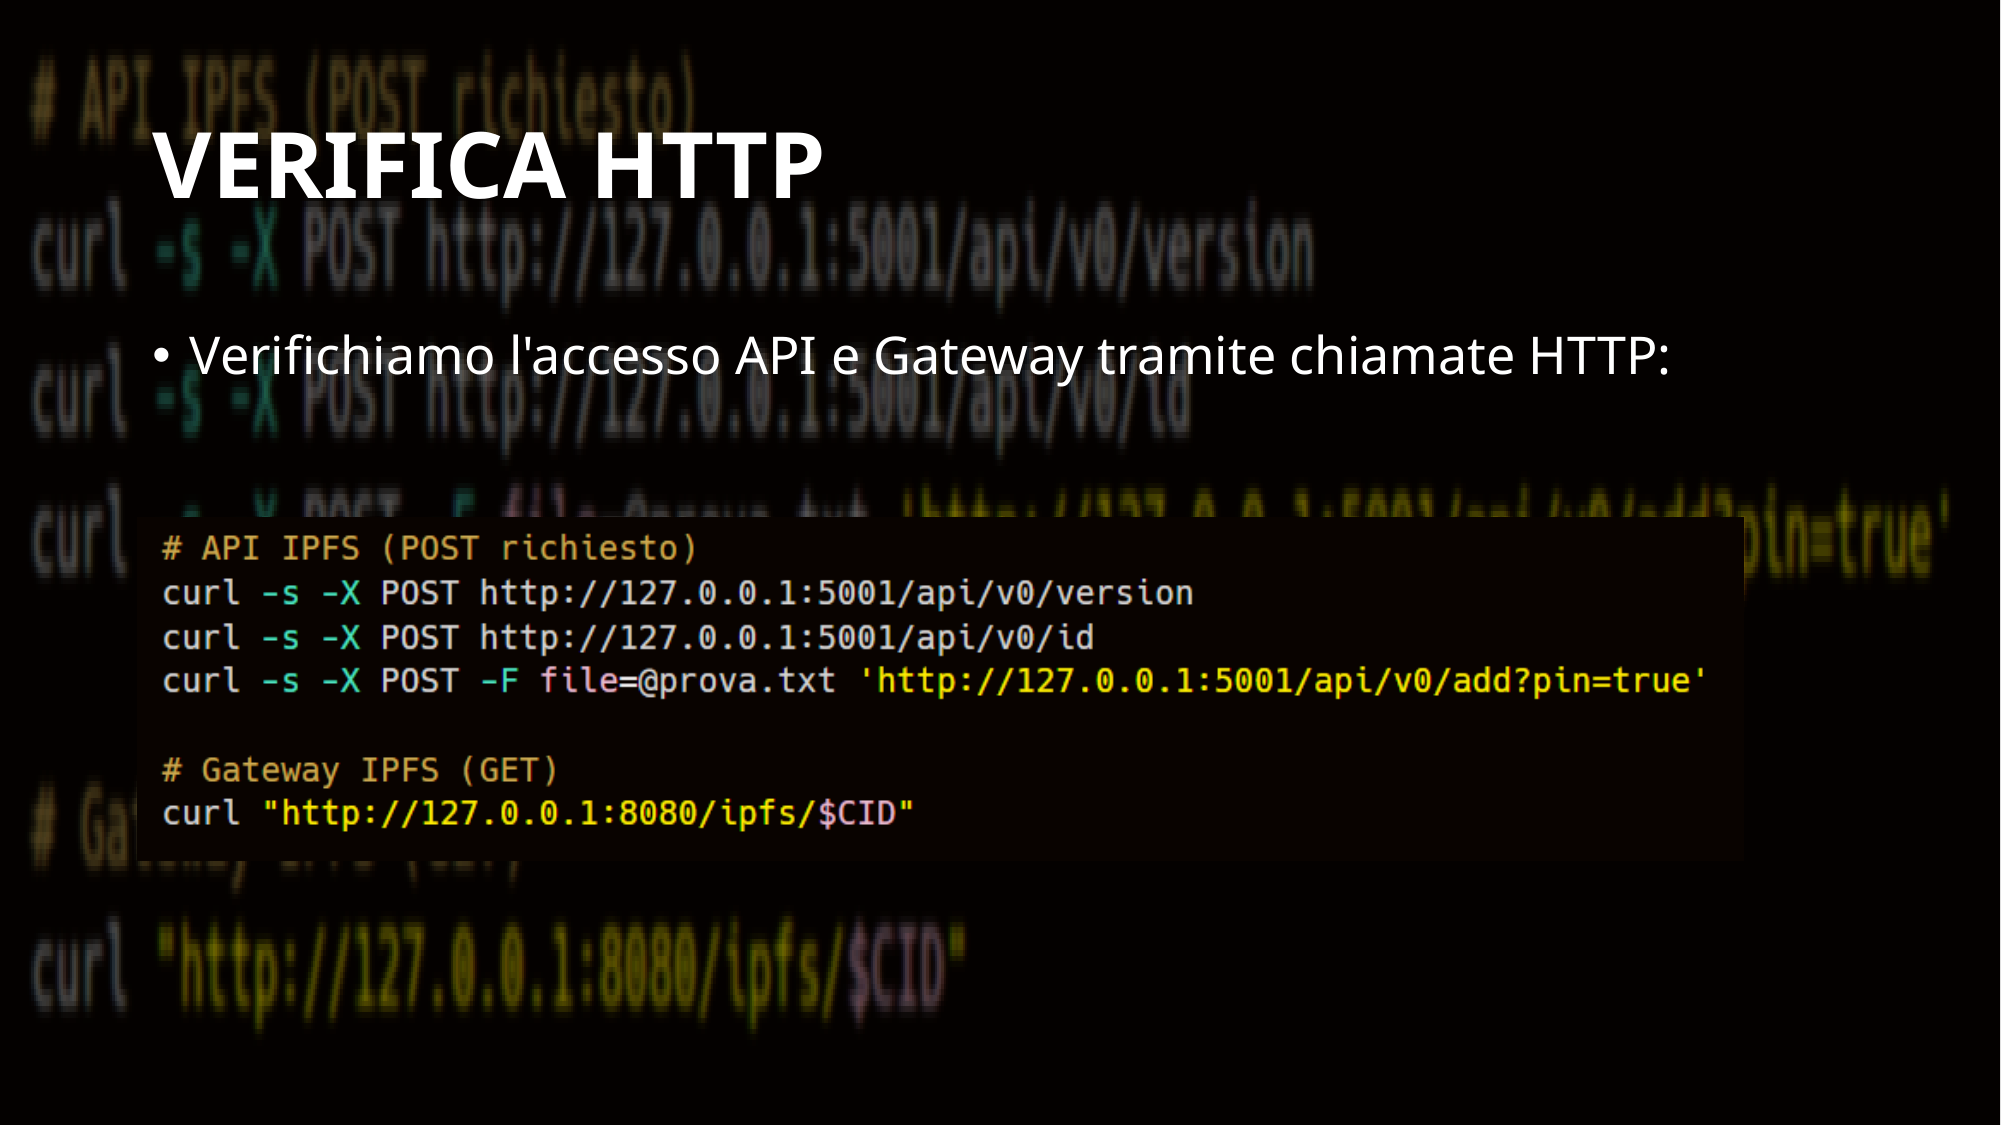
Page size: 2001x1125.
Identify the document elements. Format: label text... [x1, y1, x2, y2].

list Verifichiamo l'accesso API e Gateway tramite chiamate HTTP: [137, 321, 1863, 1036]
title VERIFICA HTTP [137, 59, 1863, 278]
picture [0, 0, 2001, 1125]
